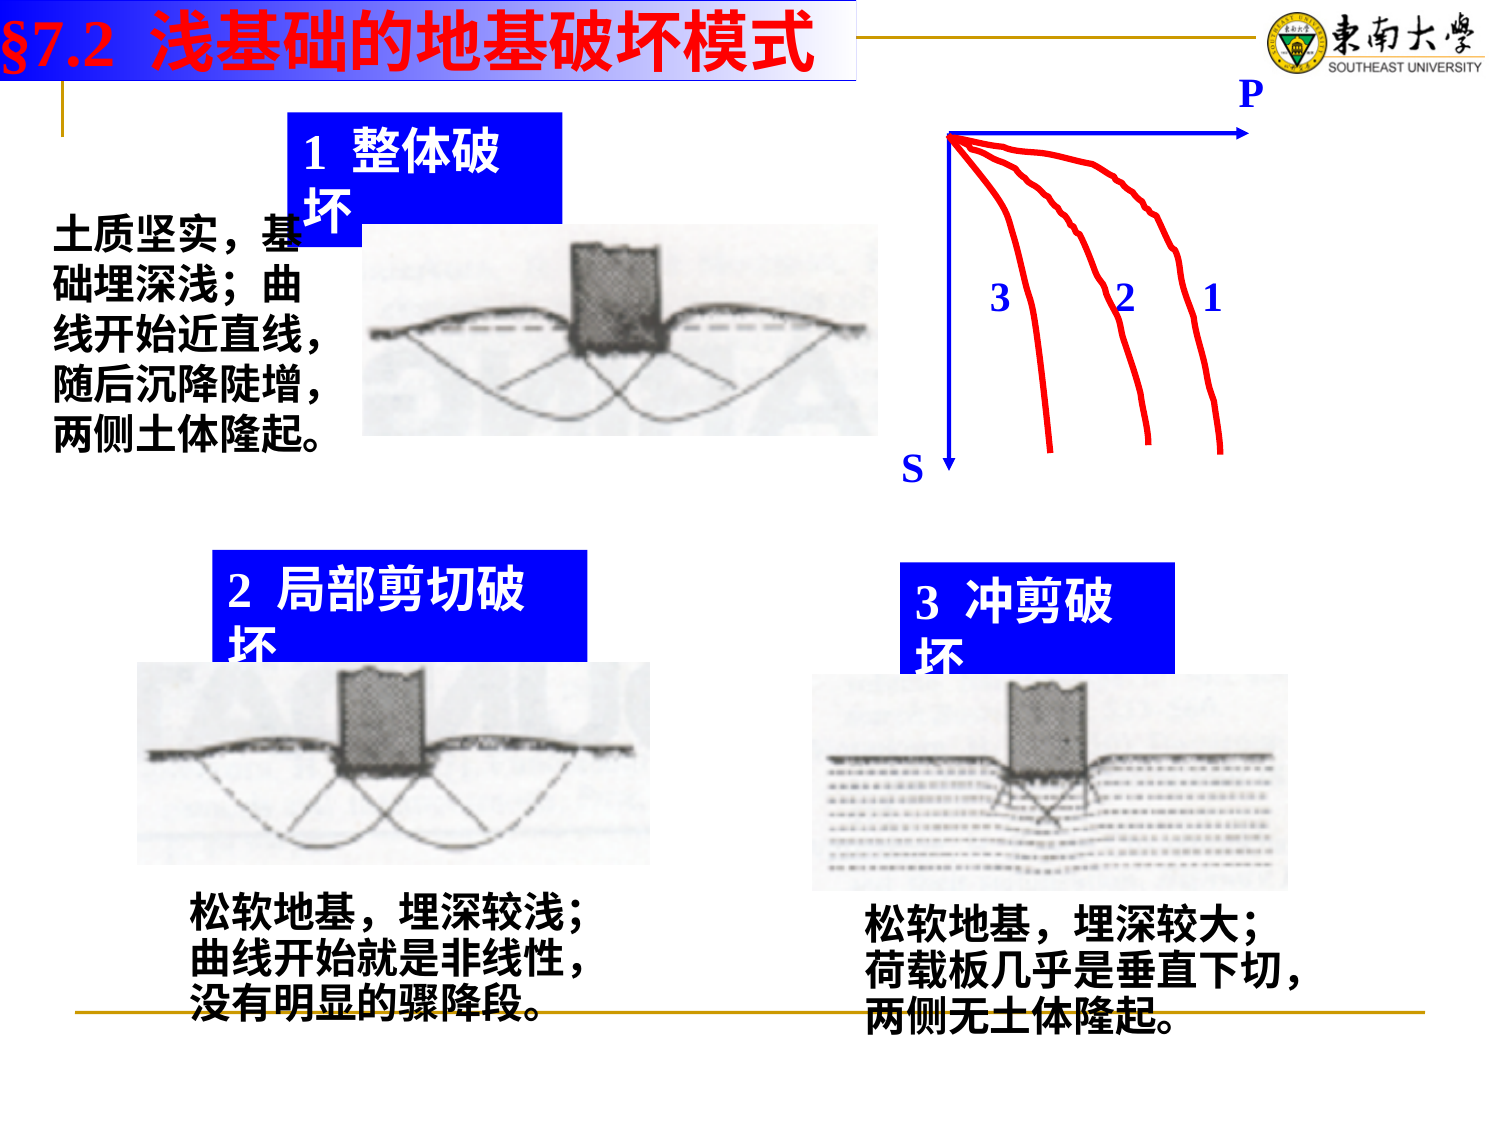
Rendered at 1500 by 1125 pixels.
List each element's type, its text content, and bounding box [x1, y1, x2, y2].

text_box 2 局部剪切破坏 [212, 549, 588, 660]
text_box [362, 224, 878, 437]
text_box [137, 662, 651, 865]
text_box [886, 58, 1287, 499]
text_box 松软地基，埋深较浅； 曲线开始就是非线性， 没有明显的骤降段。 [174, 900, 650, 1032]
picture [1256, 10, 1499, 79]
text_box §7.2 浅基础的地基破坏模式 [0, 0, 857, 81]
text_box 3 冲剪破坏 [900, 562, 1175, 673]
text_box 土质坚实，基础埋深浅；曲线开始近直线，随后沉降陡增，两侧土体隆起。 [37, 200, 338, 465]
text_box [812, 674, 1288, 892]
text_box 松软地基，埋深较大； 荷载板几乎是垂直下切， 两侧无土体隆起。 [849, 912, 1350, 1044]
text_box 1 整体破坏 [287, 112, 563, 248]
